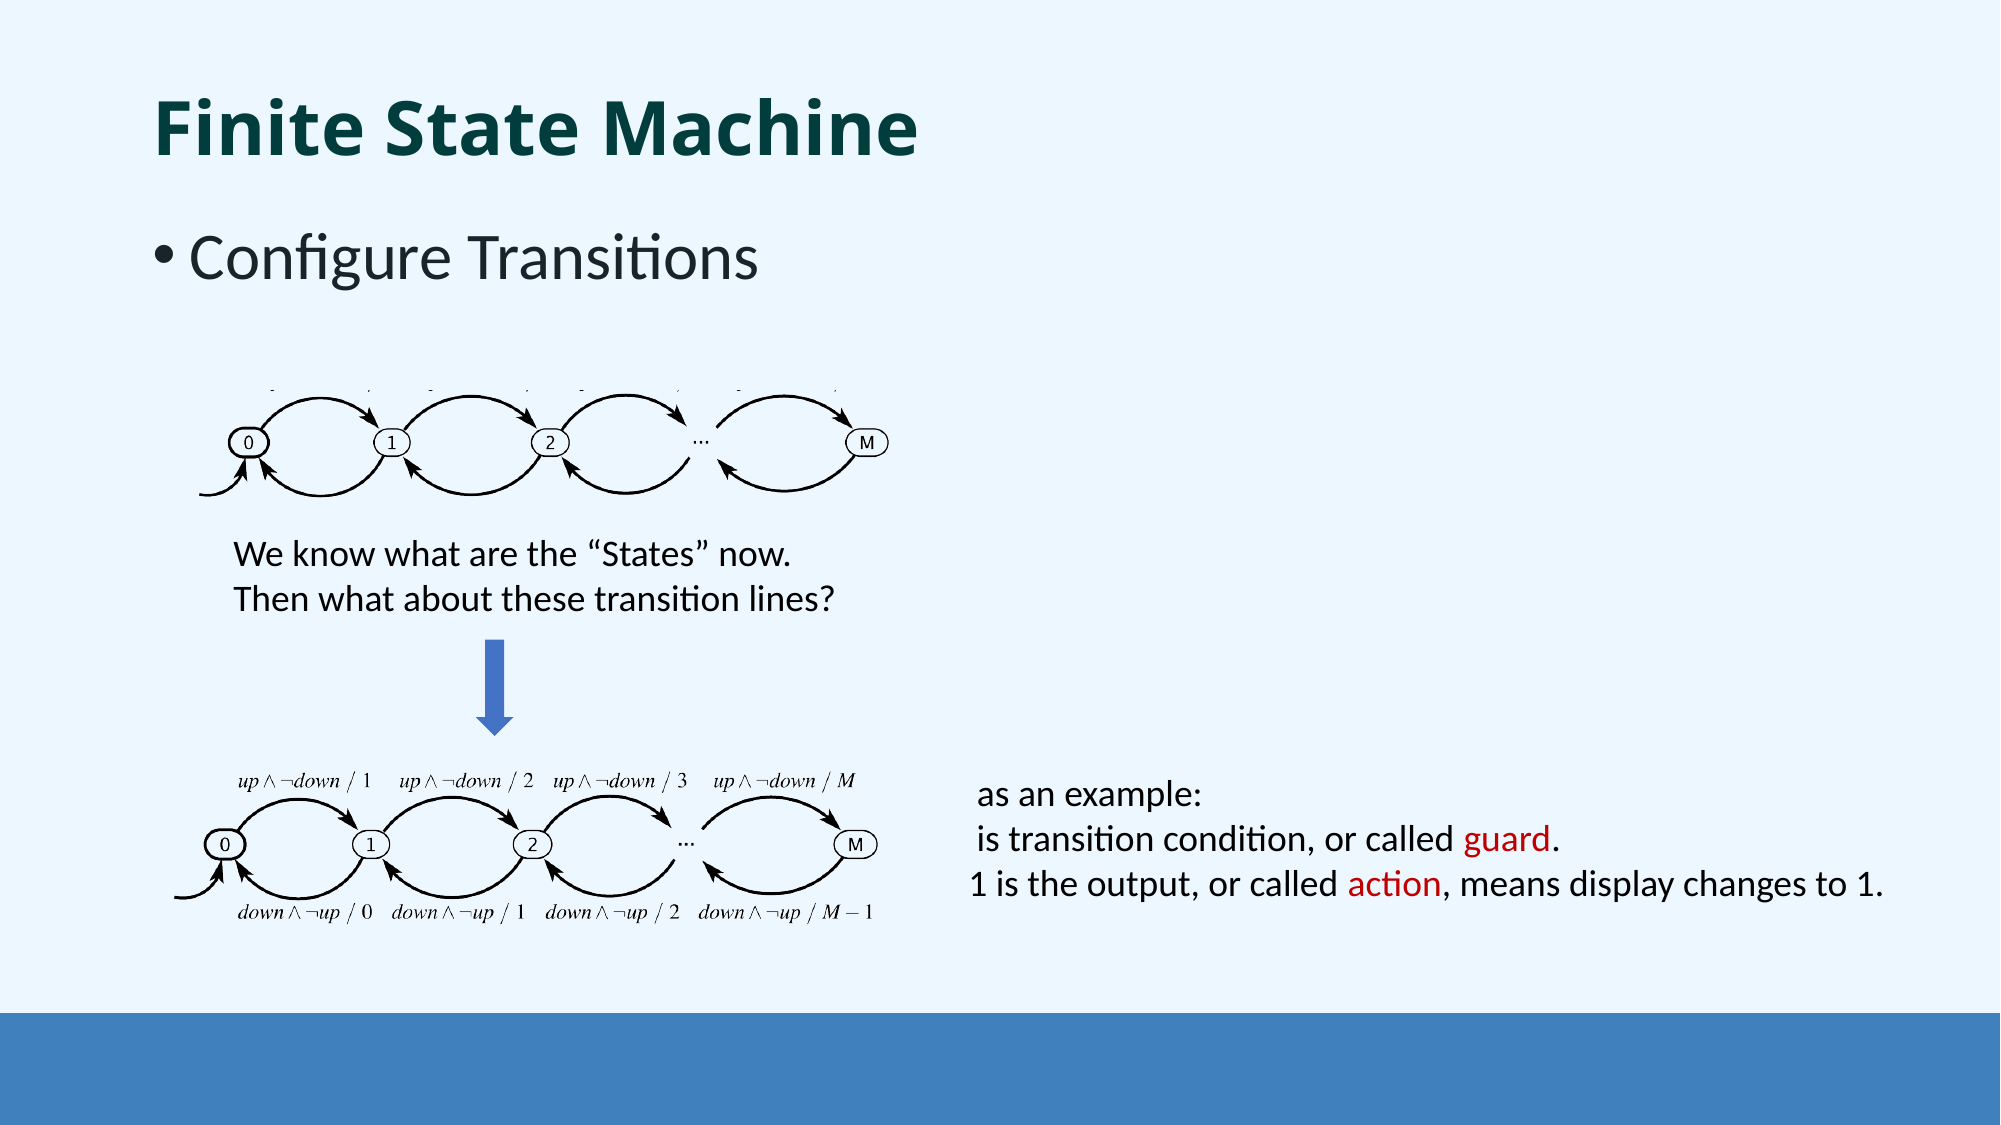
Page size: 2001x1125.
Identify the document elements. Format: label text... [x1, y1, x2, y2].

picture [171, 761, 892, 928]
list Configure Transitions [137, 214, 1863, 829]
title Finite State Machine [137, 41, 1863, 214]
text_box We know what are the “States” now. Then what about these transition lines? [218, 521, 1081, 627]
text_box [473, 638, 517, 738]
picture [171, 390, 922, 498]
